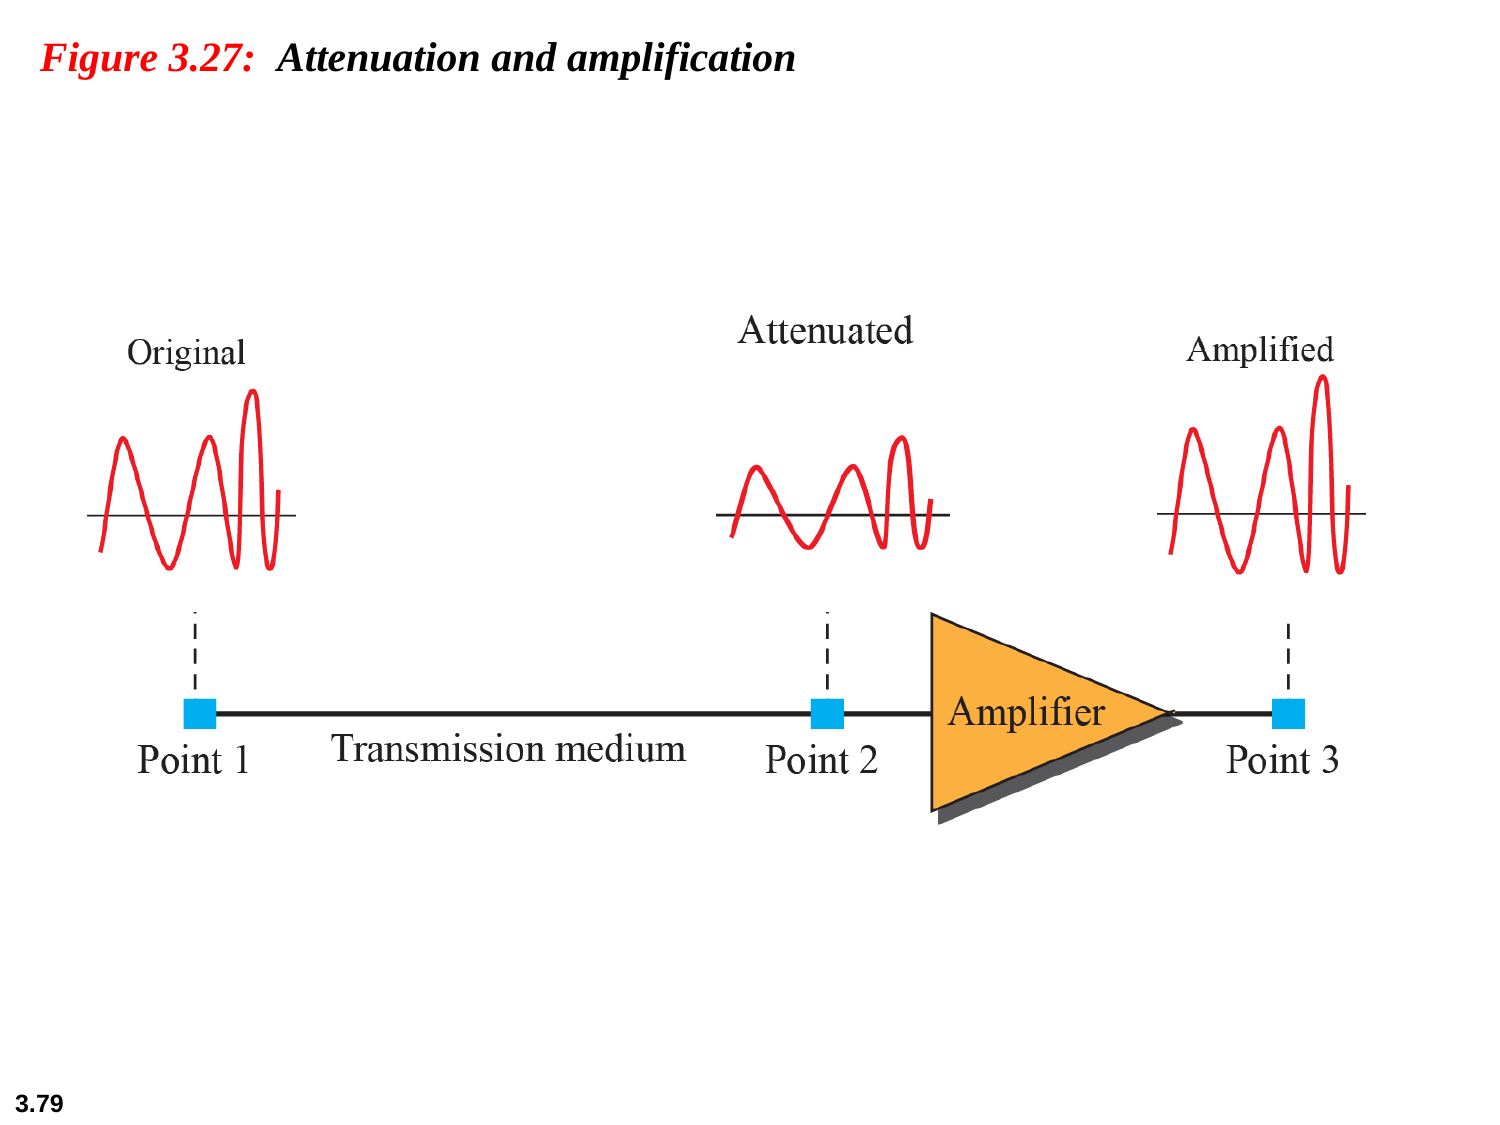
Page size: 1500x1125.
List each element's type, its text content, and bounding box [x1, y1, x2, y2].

picture [137, 612, 1340, 825]
text_box 3.79 [0, 1049, 313, 1125]
picture [716, 309, 951, 551]
text_box Figure 3.27: Attenuation and amplification [24, 22, 1363, 87]
picture [87, 334, 296, 572]
picture [1157, 330, 1366, 575]
